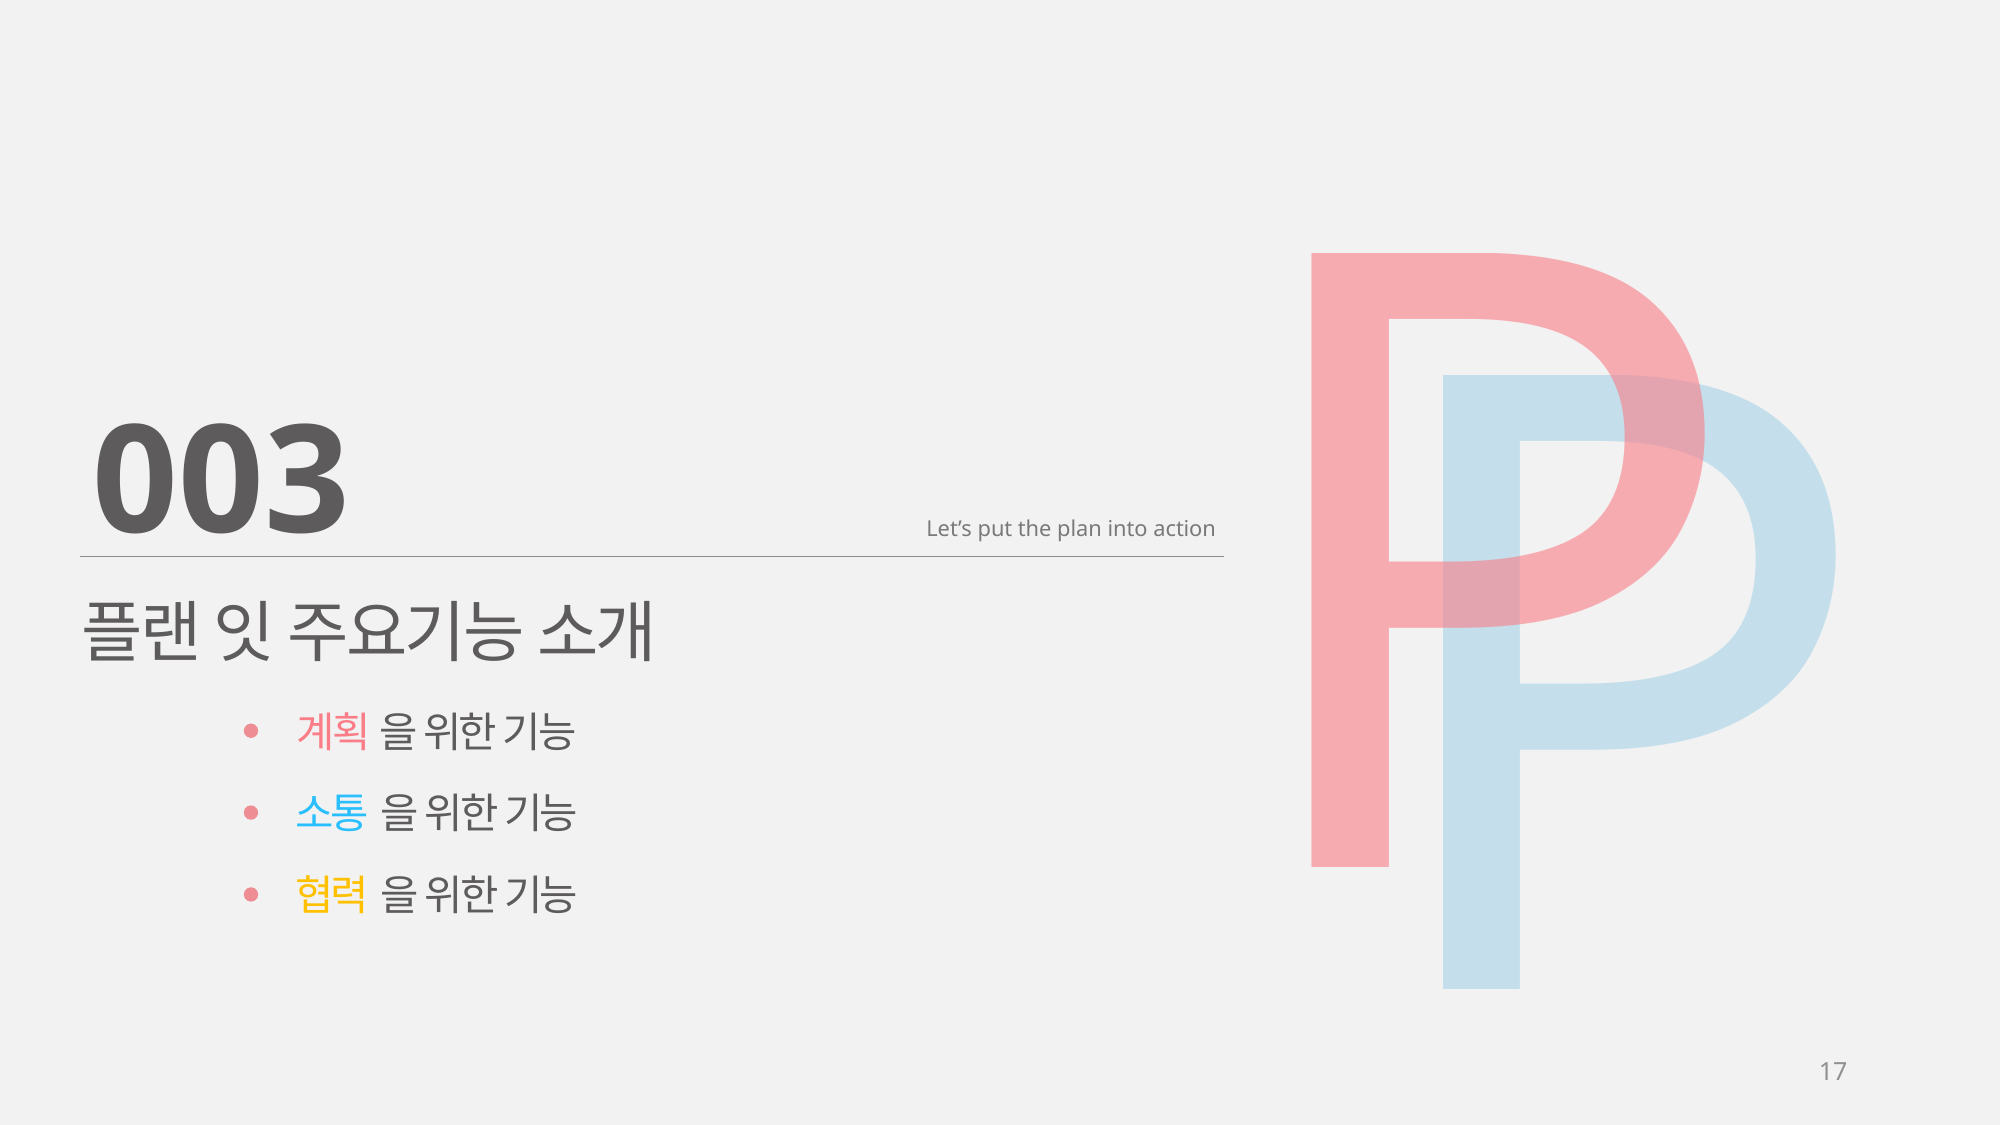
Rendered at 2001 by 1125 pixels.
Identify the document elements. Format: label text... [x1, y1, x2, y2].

text_box Let’s put the plan into action [911, 506, 1185, 548]
text_box 협력 을 위한 기능 [283, 861, 590, 927]
text_box [242, 804, 260, 821]
text_box [242, 722, 260, 740]
text_box 플랜 잇 주요기능 소개 [66, 582, 672, 677]
text_box [242, 886, 260, 903]
text_box 소통 을 위한 기능 [283, 779, 590, 845]
text_box 003 [78, 374, 365, 570]
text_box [1185, 0, 1924, 1125]
text_box 계획 을 위한 기능 [283, 698, 590, 763]
